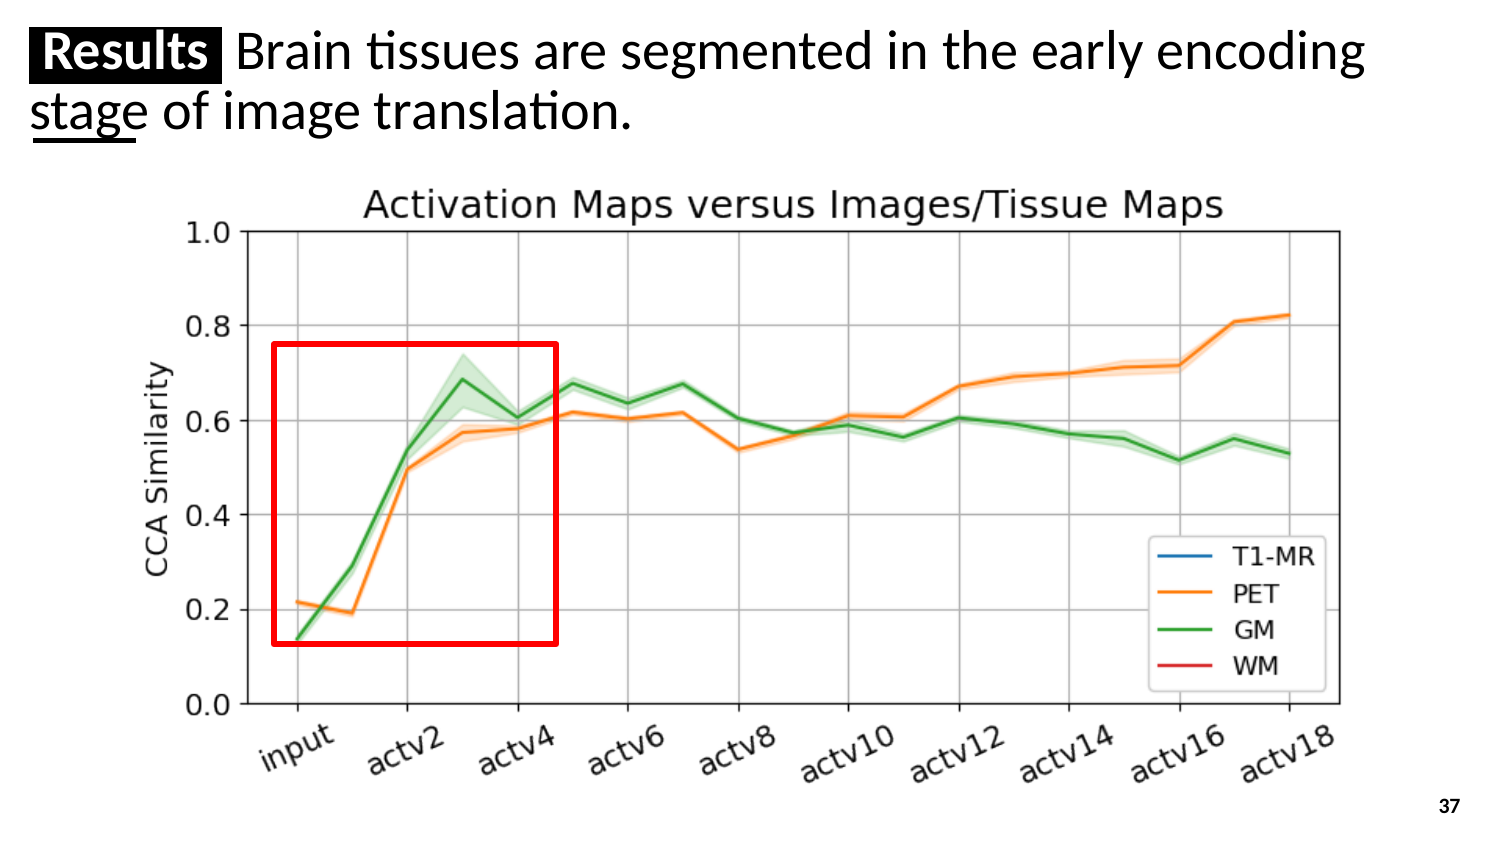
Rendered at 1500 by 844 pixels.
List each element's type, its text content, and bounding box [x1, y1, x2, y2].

picture [130, 173, 1358, 805]
title Results Brain tissues are segmented in the early encoding stage of image translation. [18, 0, 1500, 164]
slide_number 37 [1134, 782, 1472, 827]
